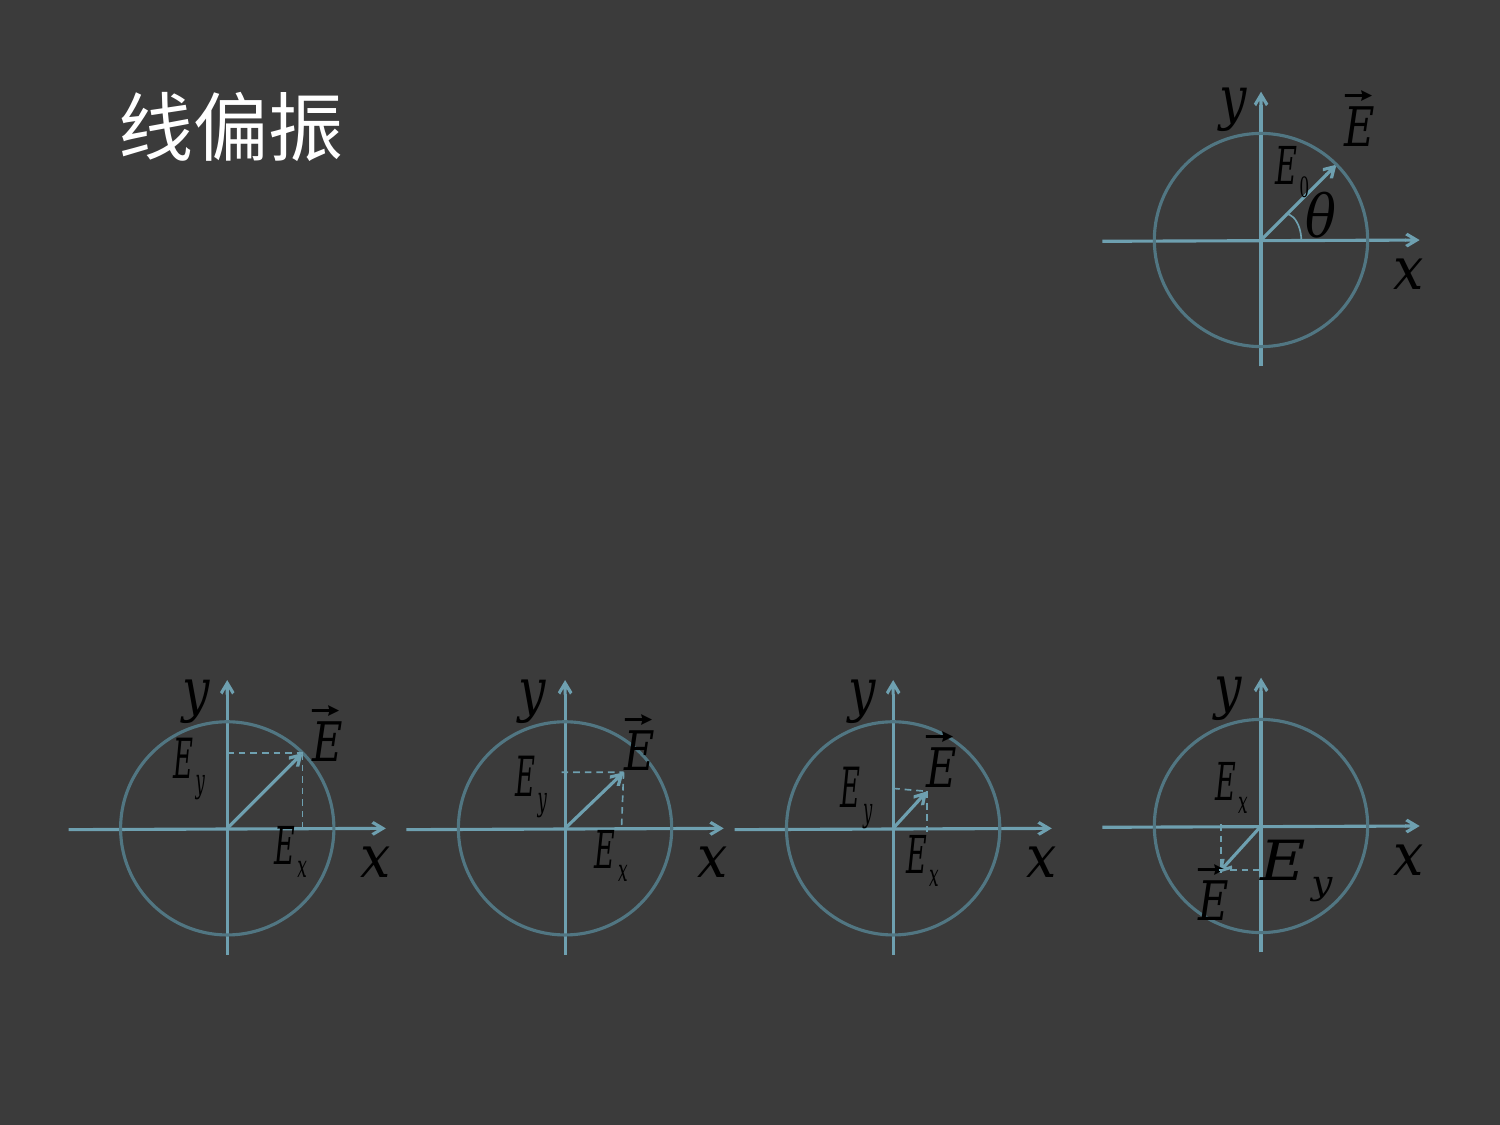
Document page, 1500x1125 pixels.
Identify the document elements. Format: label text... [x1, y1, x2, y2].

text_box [406, 658, 730, 956]
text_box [1102, 66, 1426, 367]
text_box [734, 658, 1059, 956]
text_box 线偏振 [103, 59, 1397, 204]
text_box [1102, 656, 1426, 953]
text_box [68, 658, 393, 956]
